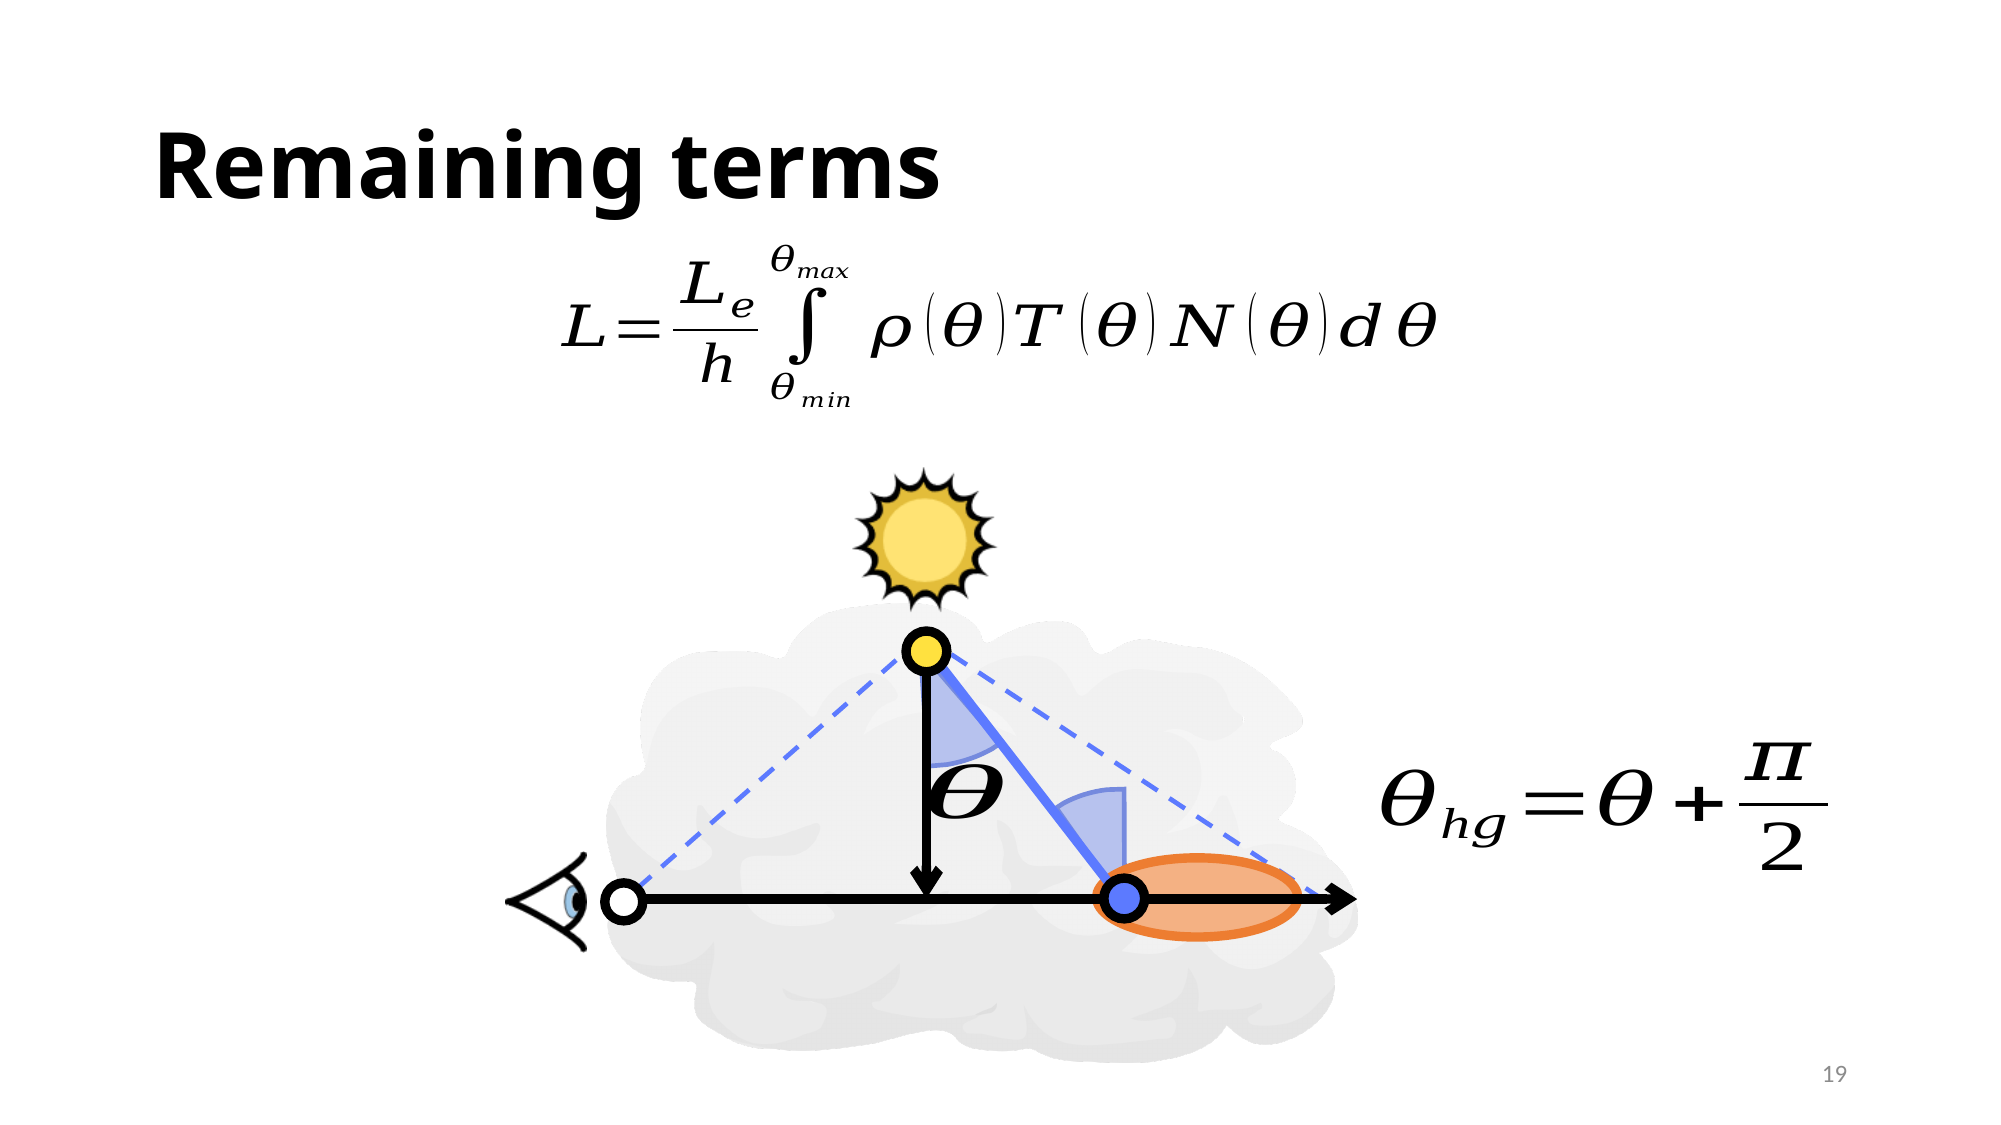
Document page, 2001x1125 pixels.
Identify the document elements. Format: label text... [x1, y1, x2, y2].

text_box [637, 651, 906, 889]
picture [505, 851, 587, 953]
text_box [940, 665, 1110, 884]
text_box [946, 651, 1322, 898]
title Remaining terms [137, 59, 1863, 278]
slide_number 19 [1412, 1042, 1863, 1103]
picture [606, 467, 1358, 1063]
